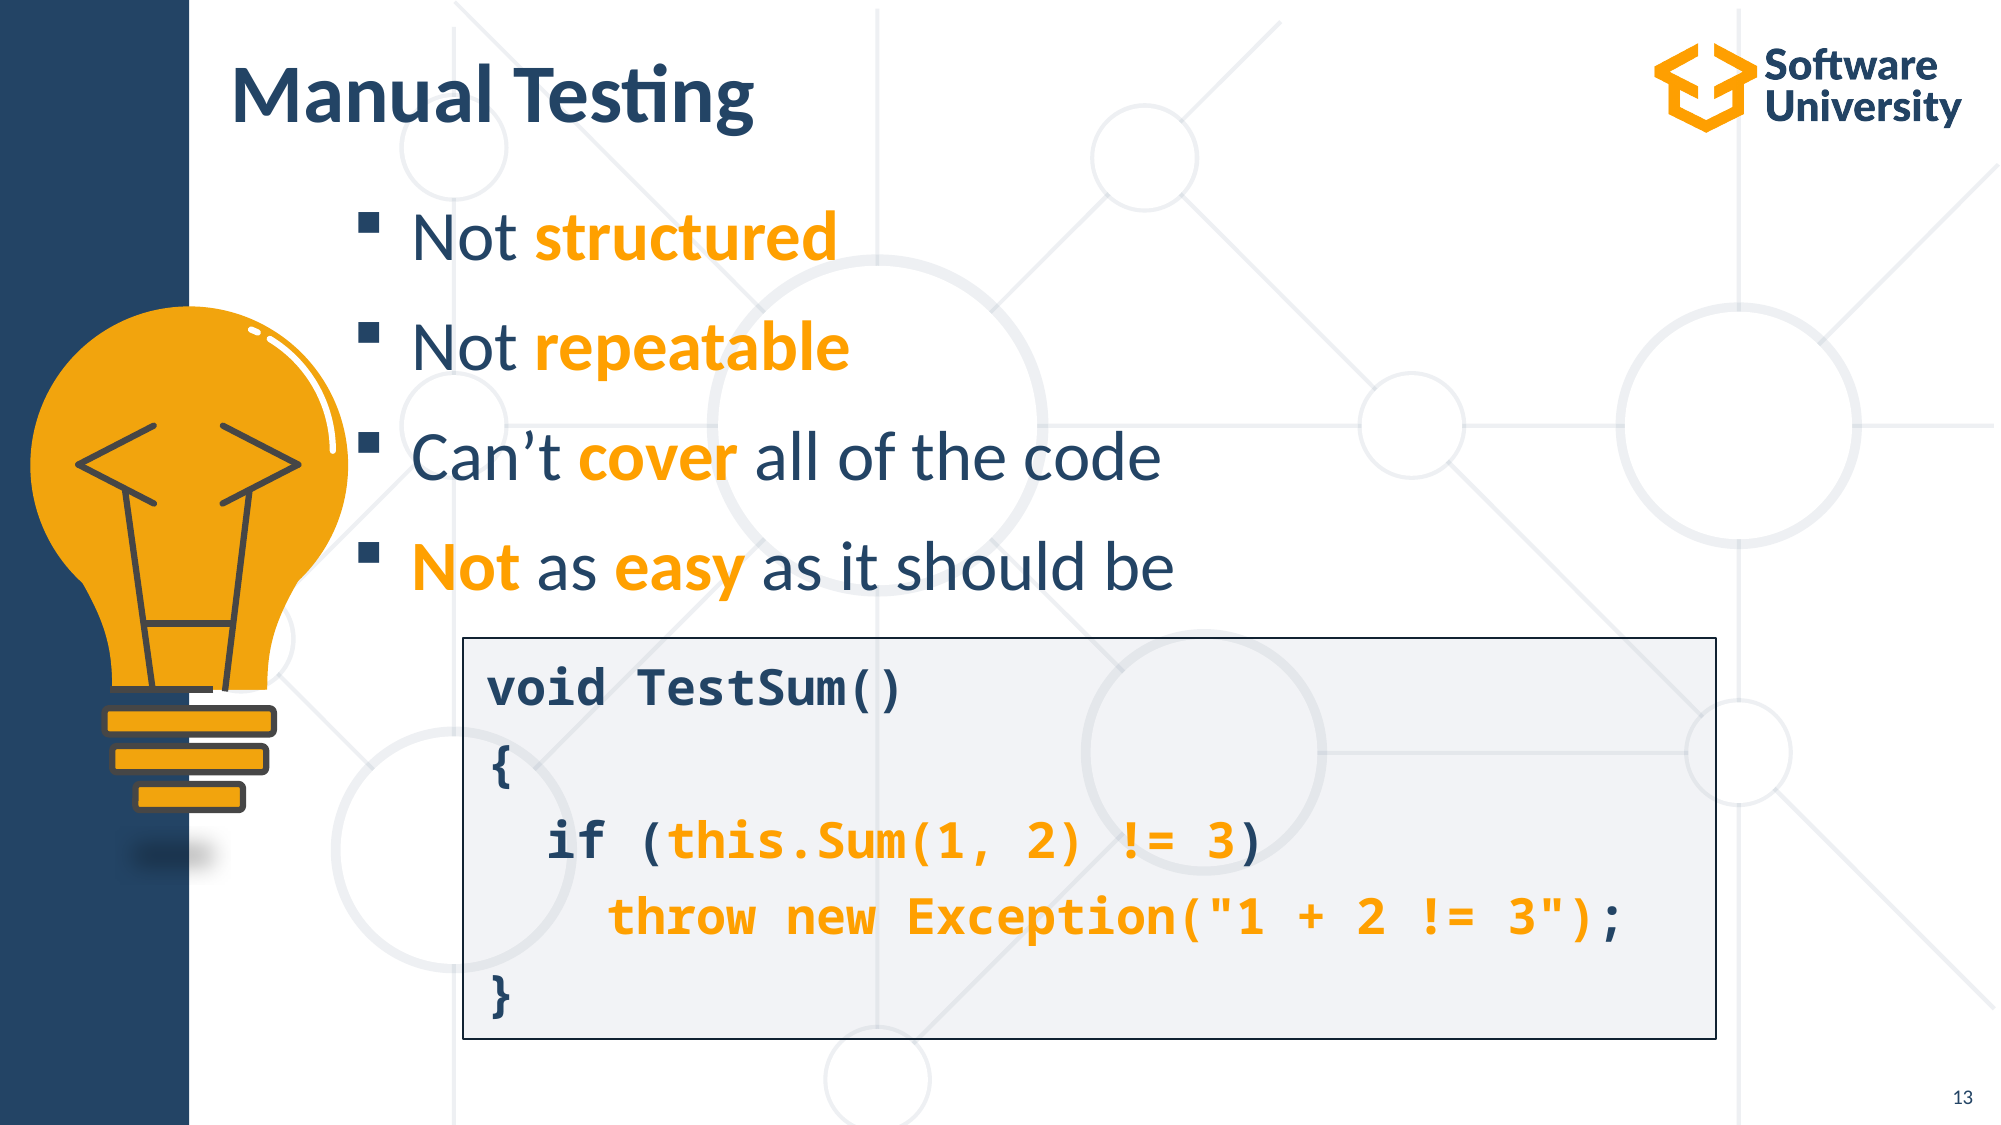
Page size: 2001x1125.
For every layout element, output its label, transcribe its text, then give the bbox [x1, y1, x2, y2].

text_box void TestSum() { if (this.Sum(1, 2) != 3) throw new Exception("1 + 2 != 3"); } [463, 637, 1716, 1039]
title Manual Testing [212, 16, 1628, 162]
picture [1641, 31, 1973, 145]
list Not structured Not repeatable Can’t cover all of the code Not as easy as it should be [334, 183, 1997, 1094]
text_box 13 [1927, 1067, 1989, 1117]
